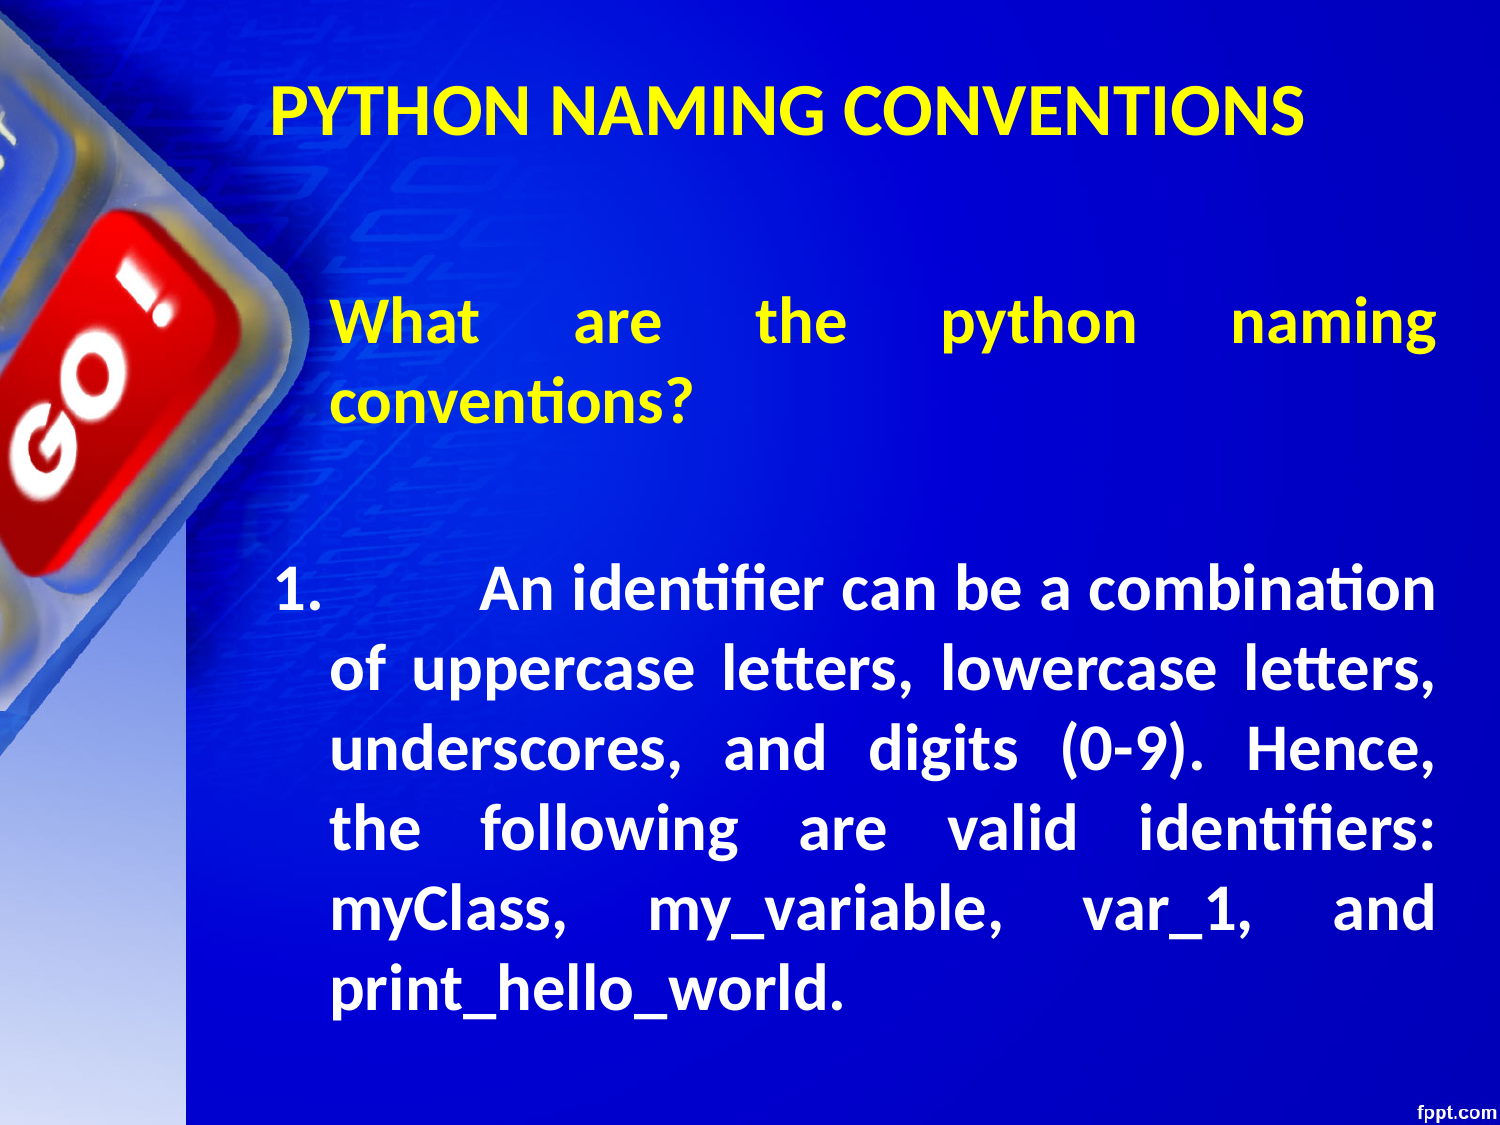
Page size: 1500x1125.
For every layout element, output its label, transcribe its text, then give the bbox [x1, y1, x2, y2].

title PYTHON NAMING CONVENTIONS [117, 46, 1477, 164]
list What are the python naming conventions? 1. An identifier can be a combination of uppercase letters, lowercase letters, underscores, and digits (0-9). Hence, the following are valid identifiers: myClass, my_variable, var_1, and print_hello_world. [257, 269, 1454, 1079]
picture [0, 0, 1500, 1125]
